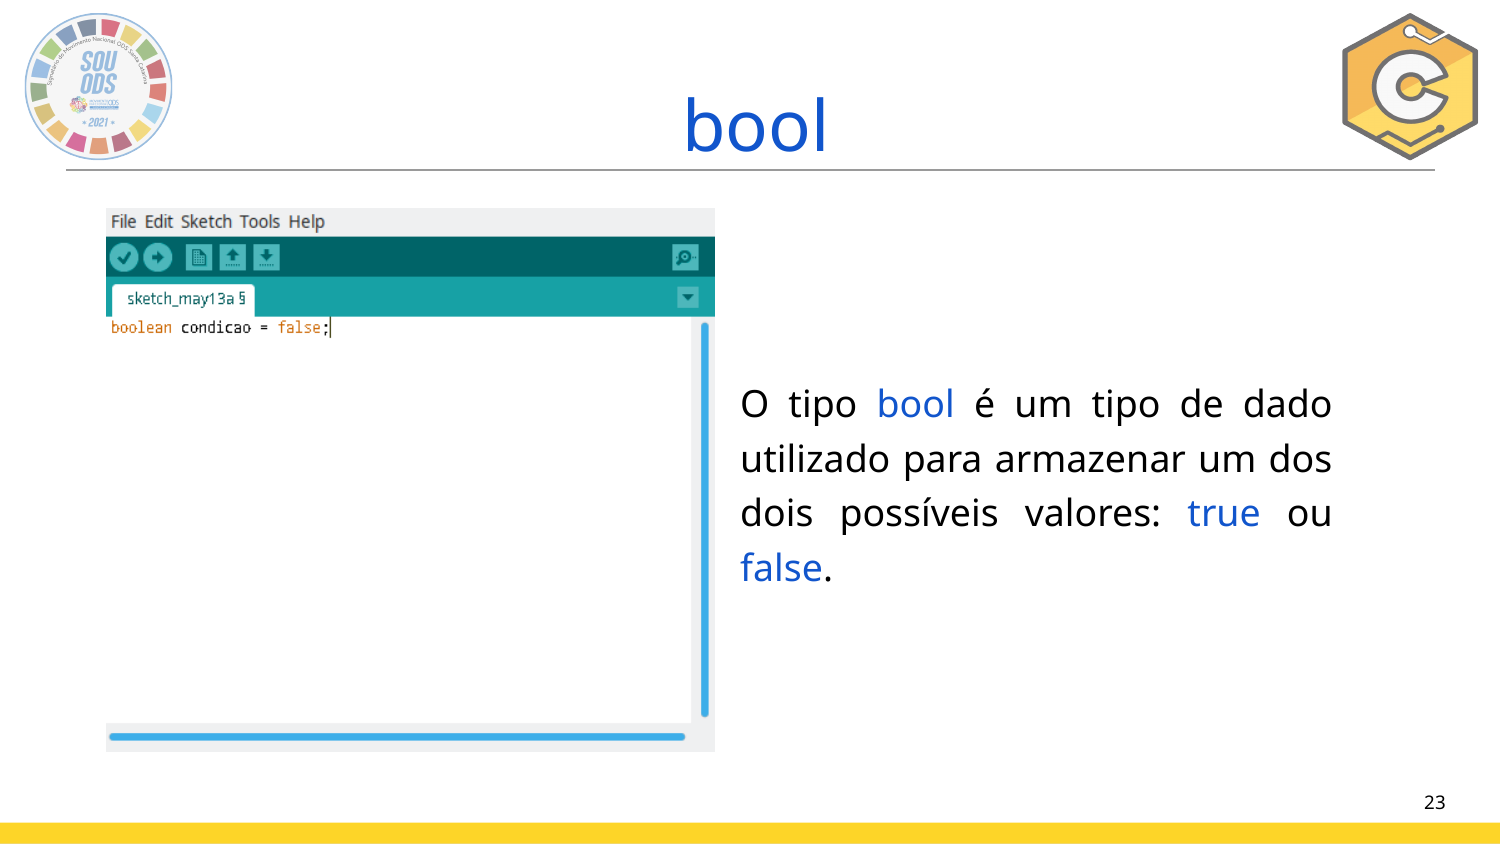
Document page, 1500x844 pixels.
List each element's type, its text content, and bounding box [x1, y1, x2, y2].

text_box O tipo bool é um tipo de dado utilizado para armazenar um dos dois possíveis valores: true ou false. [719, 225, 1415, 734]
text_box bool [97, 65, 1415, 138]
text_box [0, 822, 1500, 844]
slide_number ‹#› [1415, 795, 1451, 822]
picture [106, 208, 715, 752]
